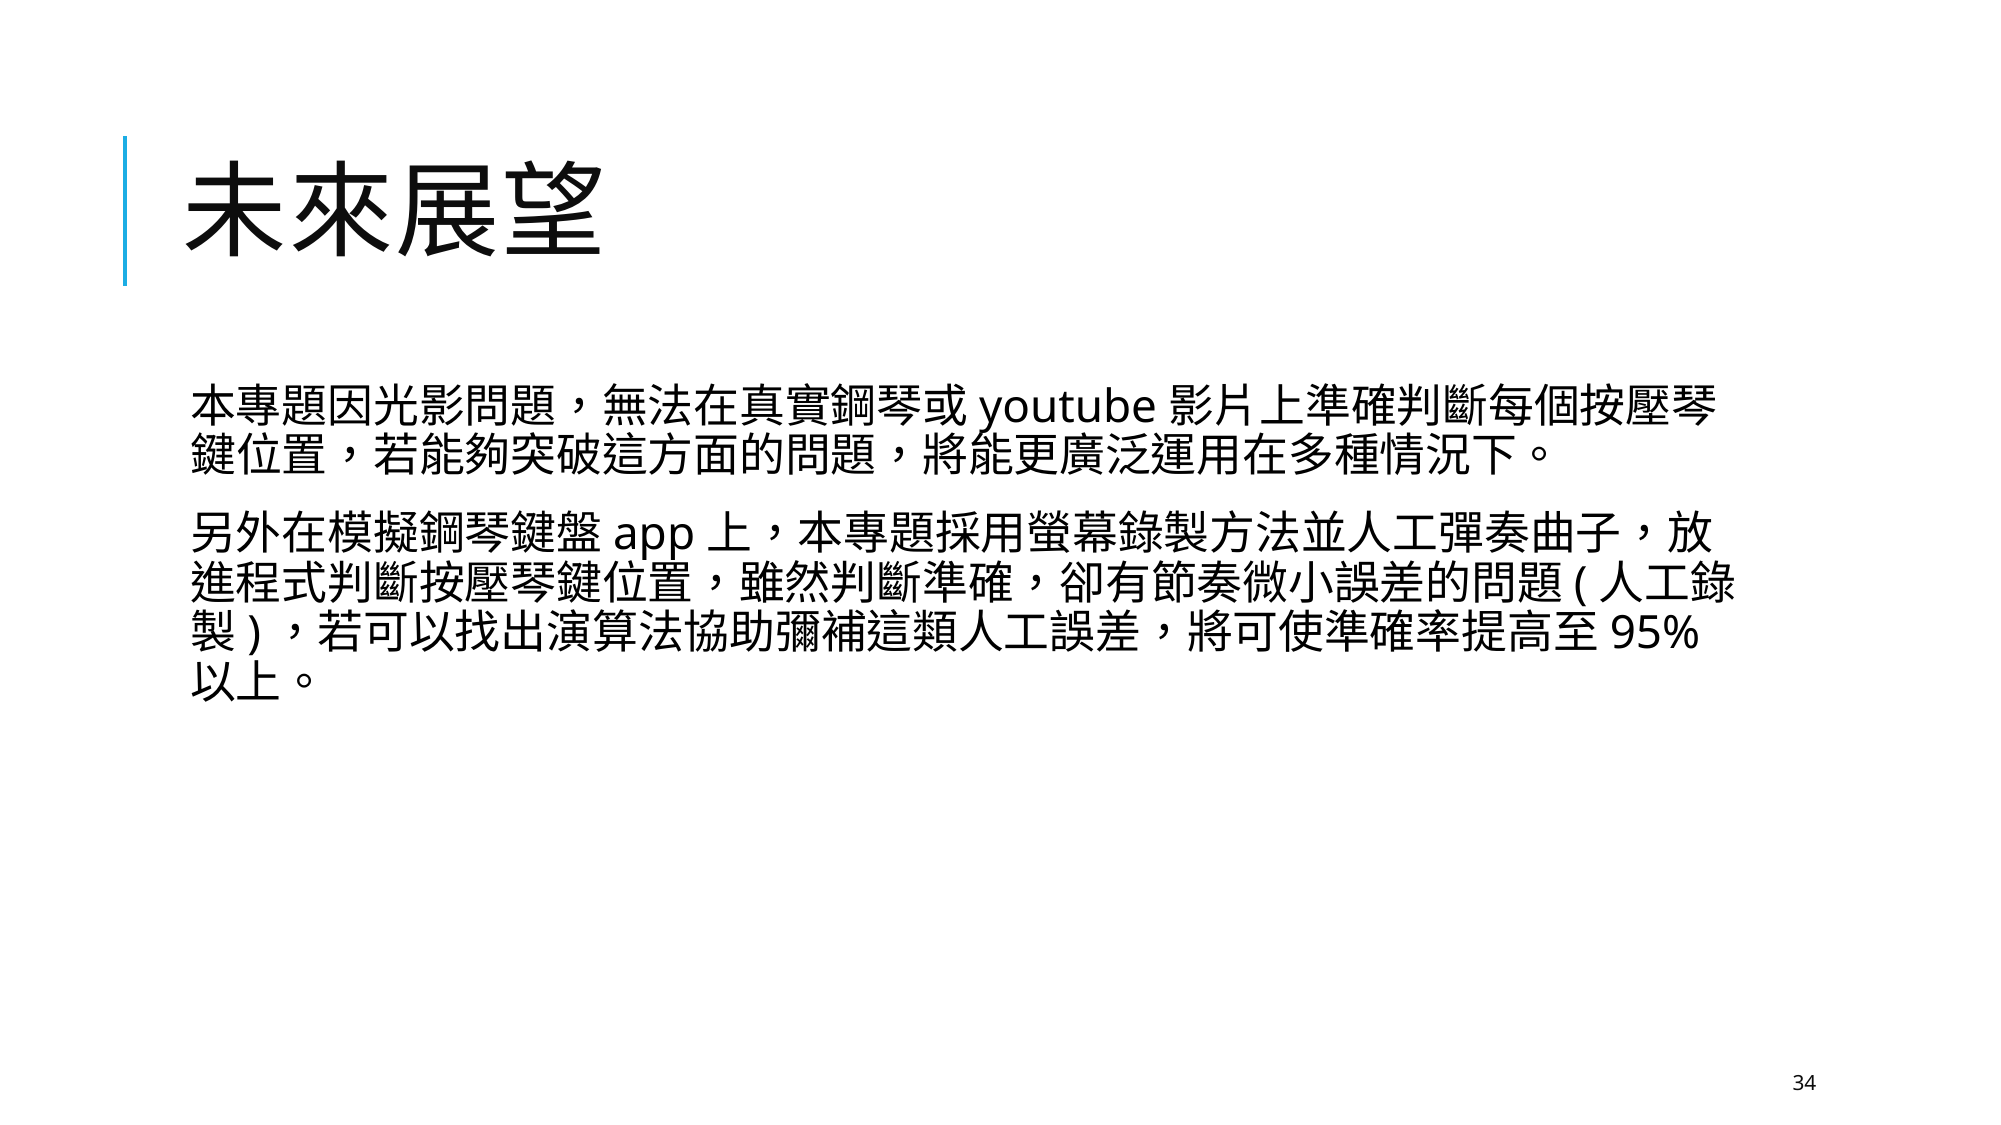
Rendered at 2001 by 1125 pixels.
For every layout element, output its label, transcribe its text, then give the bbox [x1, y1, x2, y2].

list 本專題因光影問題，無法在真實鋼琴或youtube影片上準確判斷每個按壓琴鍵位置，若能夠突破這方面的問題，將能更廣泛運用在多種情況下。 另外在模擬鋼琴鍵盤app上，本專題採用螢幕錄製方法並人工彈奏曲子，放進程式判斷按壓琴鍵位置，雖然判斷準確，卻有節奏微小誤差的問題(人工錄製)，若可以找出演算法協助彌補這類人工誤差，將可使準確率提高至95%以上。 [168, 375, 1763, 1035]
slide_number 34 [1777, 1061, 1938, 1107]
title 未來展望 [168, 96, 1763, 342]
